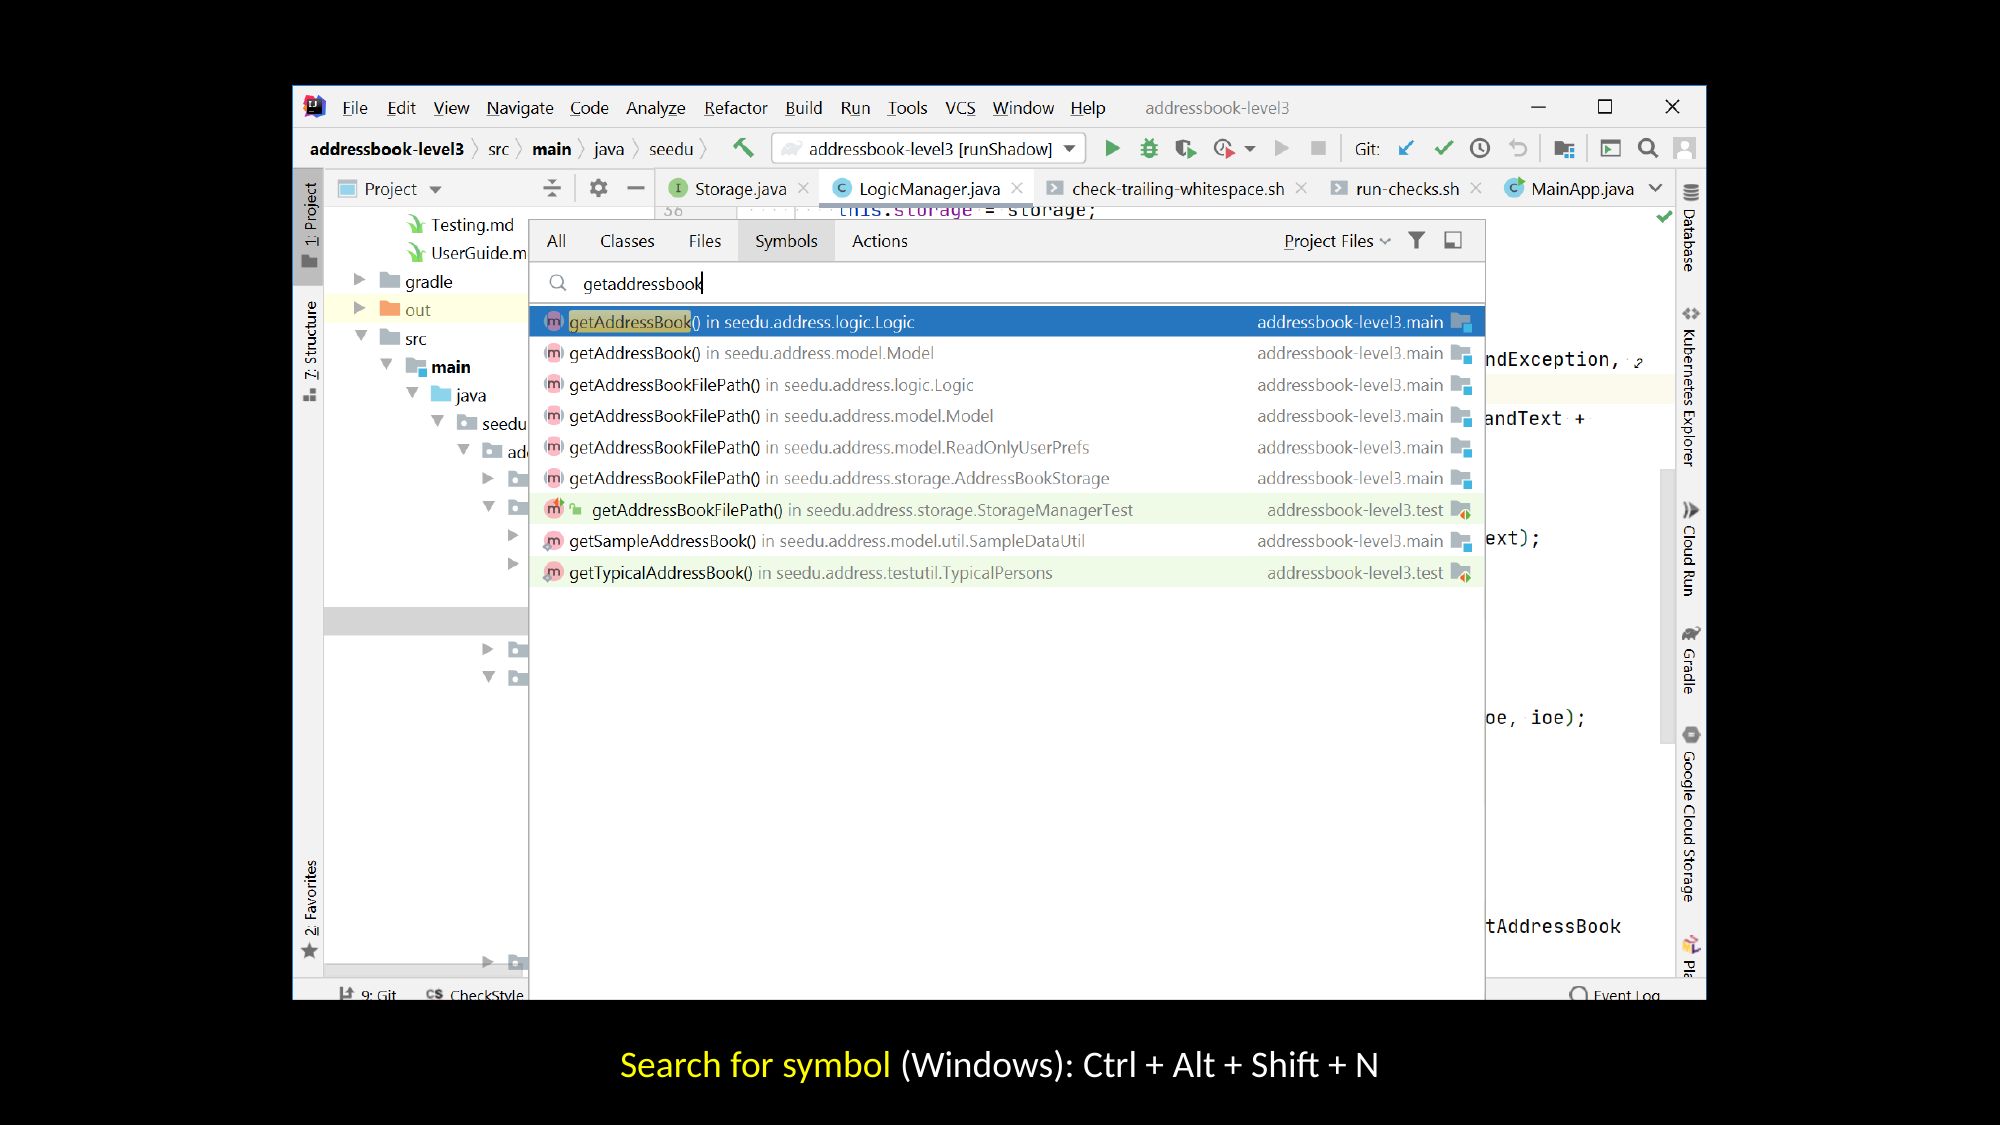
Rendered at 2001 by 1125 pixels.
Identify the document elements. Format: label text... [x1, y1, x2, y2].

picture [292, 85, 1708, 1040]
text_box Search for symbol (Windows): Ctrl + Alt + Shift + N [248, 998, 1752, 1125]
